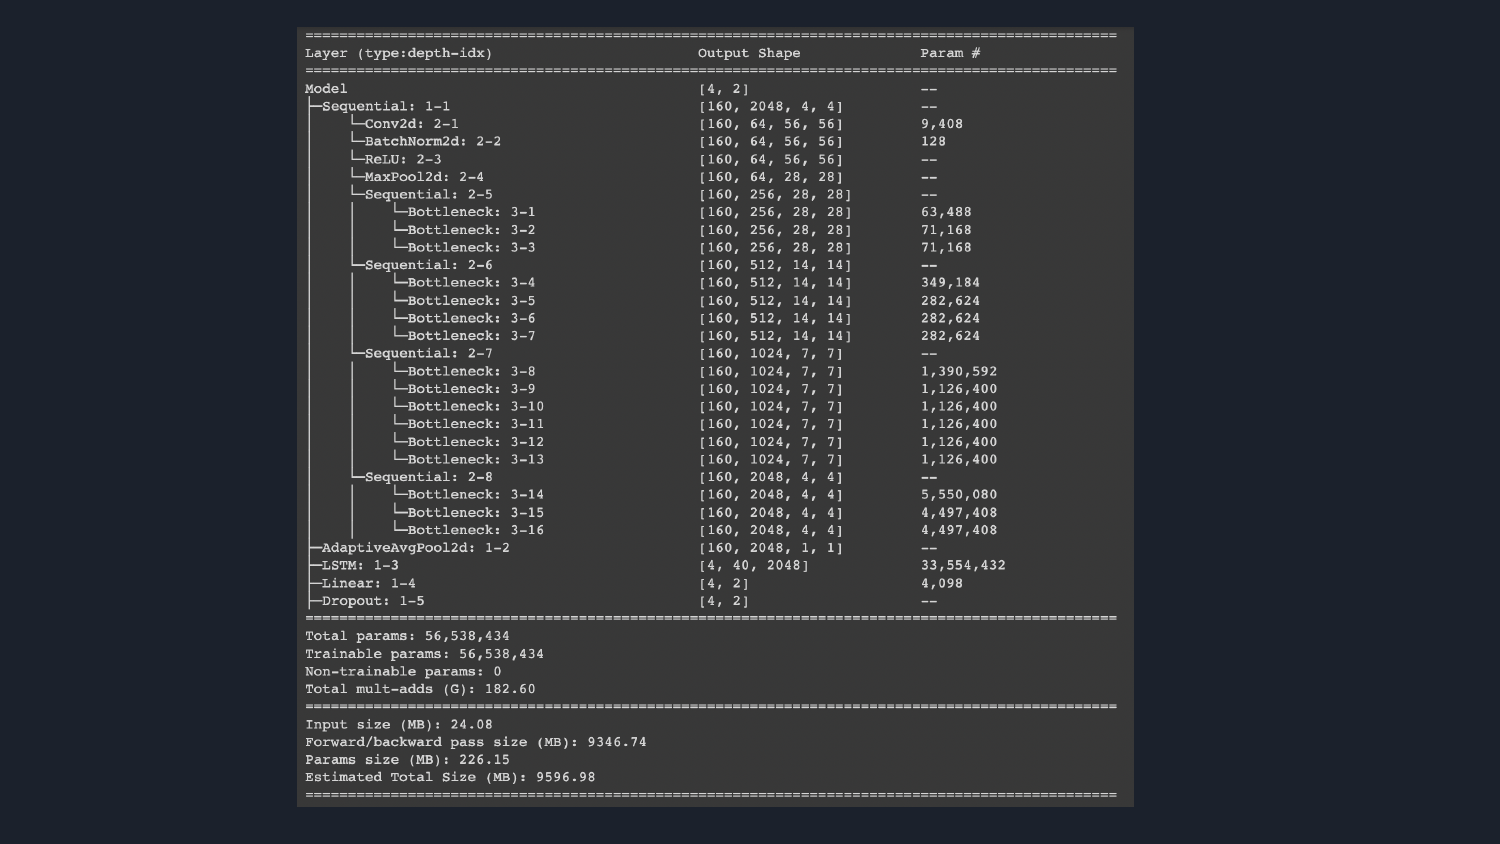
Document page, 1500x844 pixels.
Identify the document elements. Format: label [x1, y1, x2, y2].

picture [296, 26, 1134, 807]
